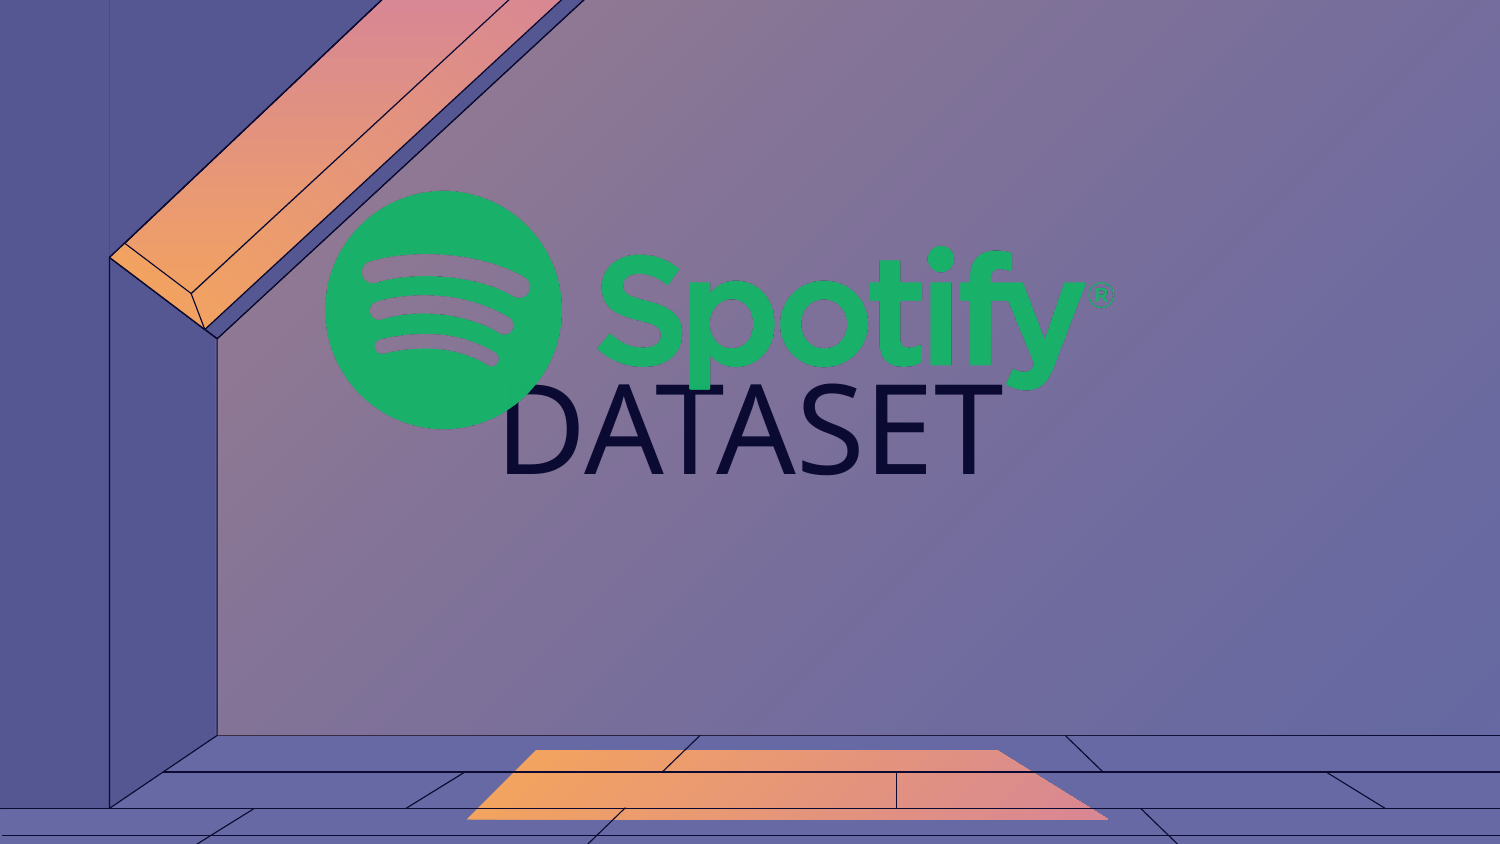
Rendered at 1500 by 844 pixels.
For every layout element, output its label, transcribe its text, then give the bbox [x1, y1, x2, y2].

title DATASET [408, 439, 1092, 606]
picture [319, 189, 1121, 431]
